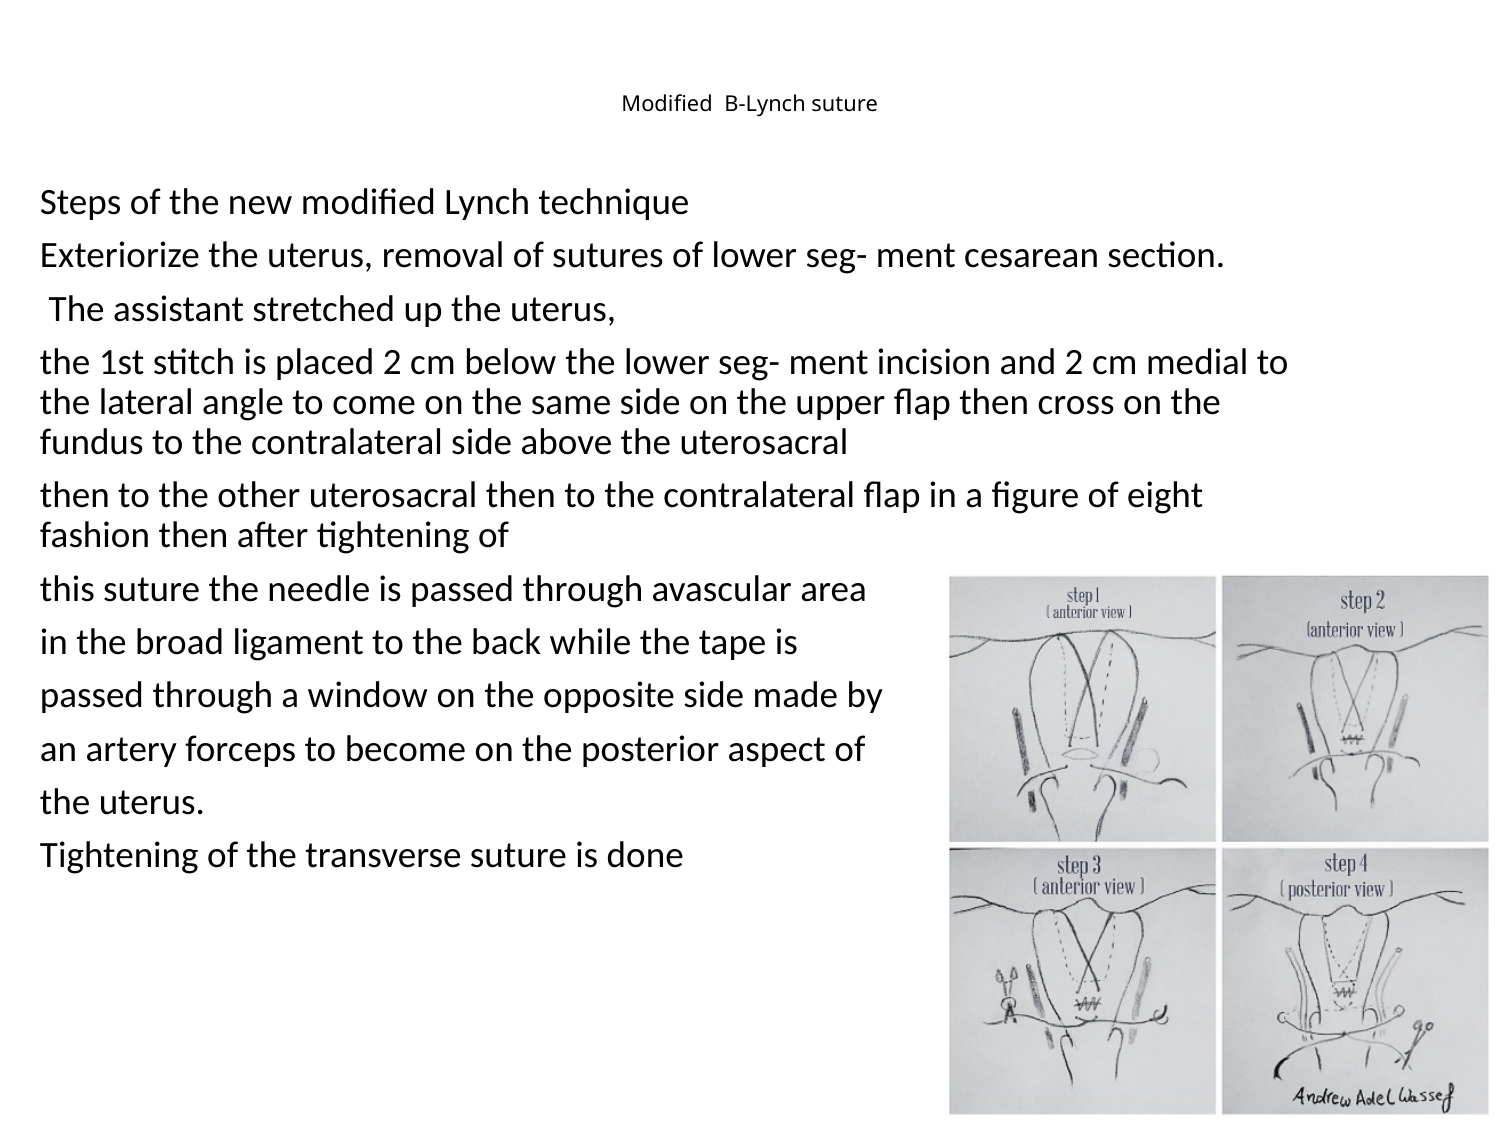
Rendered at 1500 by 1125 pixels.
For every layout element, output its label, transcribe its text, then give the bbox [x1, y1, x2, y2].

picture [937, 569, 1500, 1125]
title Modified B-Lynch suture [103, 59, 1397, 175]
list Steps of the new modified Lynch technique Exteriorize the uterus, removal of sutures of lower seg- ment cesarean section. The assistant stretched up the uterus, the 1st stitch is placed 2 cm below the lower seg- ment incision and 2 cm medial to the lateral angle to come on the same side on the upper flap then cross on the fundus to the contralateral side above the uterosacral then to the other uterosacral then to the contralateral flap in a figure of eight fashion then after tightening of this suture the needle is passed through avascular area in the broad ligament to the back while the tape is passed through a window on the opposite side made by an artery forceps to become on the posterior aspect of the uterus. Tightening of the transverse suture is done [24, 174, 1319, 889]
